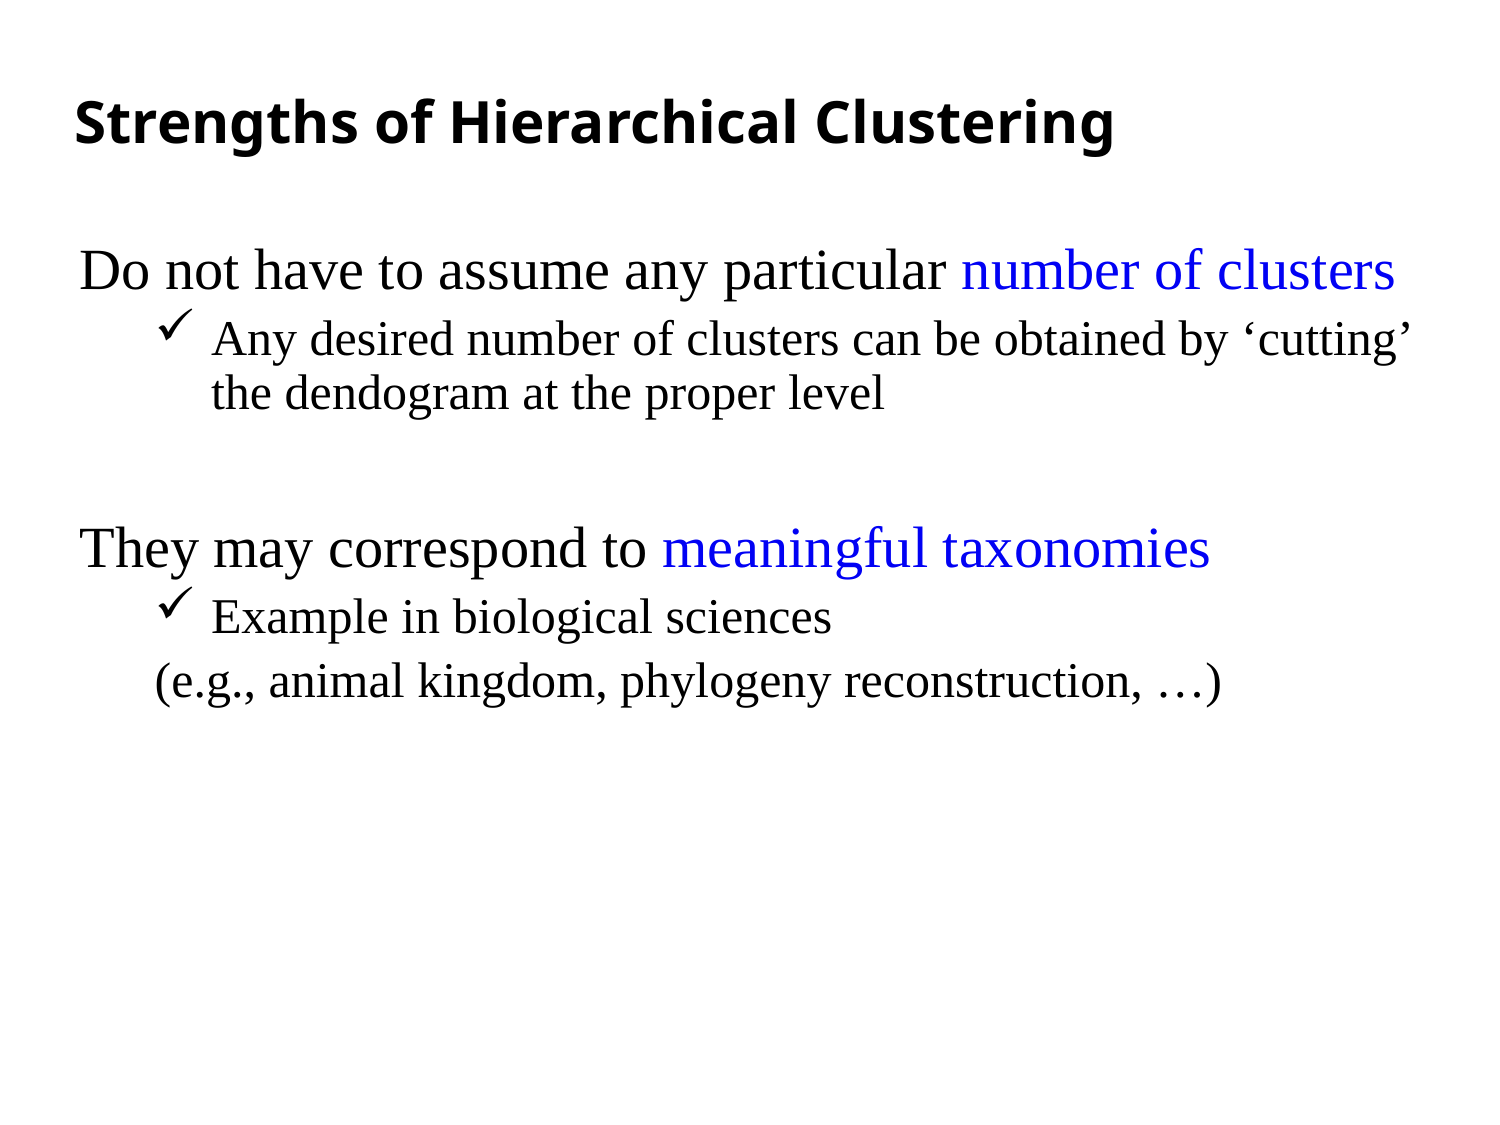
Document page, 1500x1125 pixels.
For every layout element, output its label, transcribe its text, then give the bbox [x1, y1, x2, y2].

title Strengths of Hierarchical Clustering [59, 78, 1419, 191]
list Do not have to assume any particular number of clusters Any desired number of clusters can be obtained by ‘cutting’ the dendogram at the proper level They may correspond to meaningful taxonomies Example in biological sciences (e.g., animal kingdom, phylogeny reconstruction, …) [64, 231, 1468, 1082]
